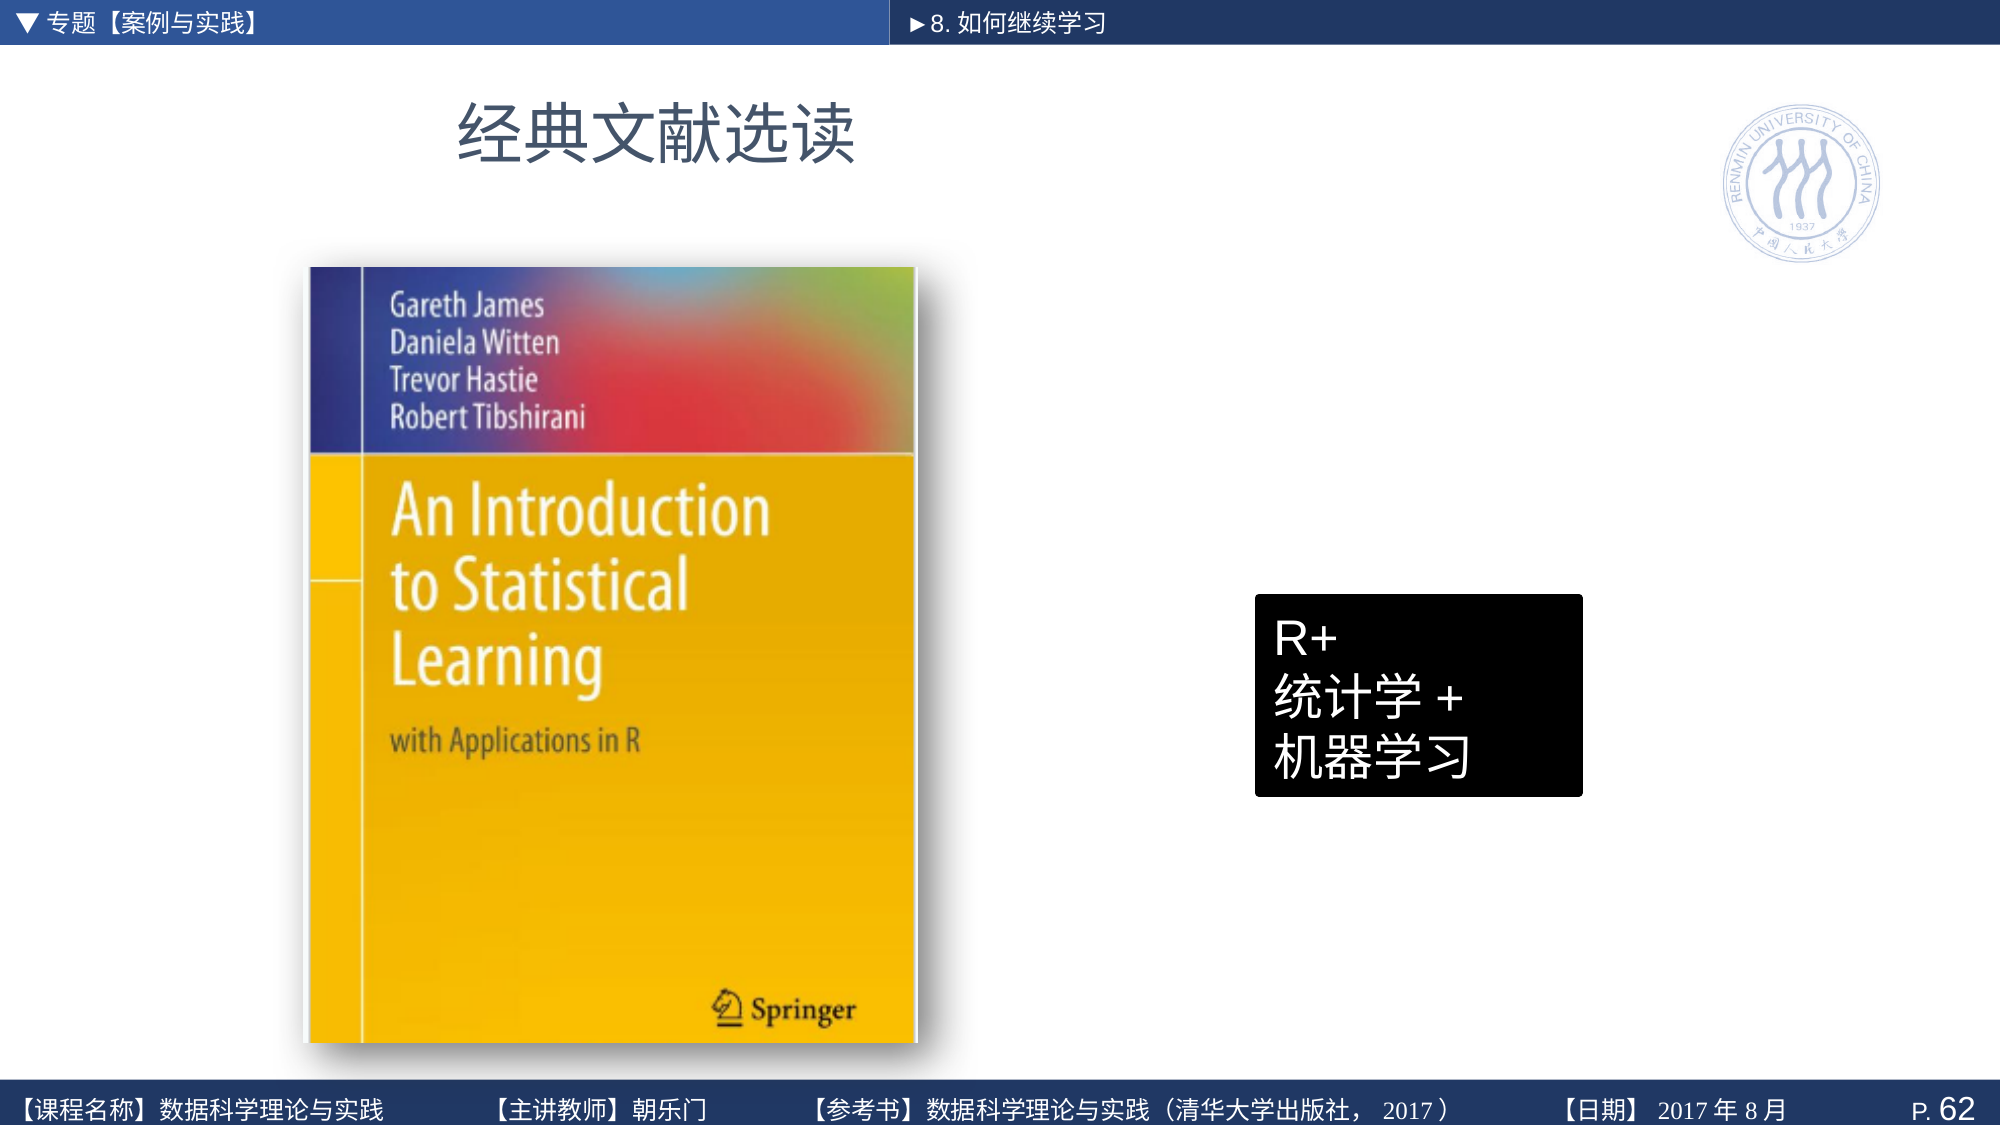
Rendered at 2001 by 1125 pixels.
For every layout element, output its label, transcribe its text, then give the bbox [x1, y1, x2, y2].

text_box R+ 统计学+ 机器学习 [1255, 594, 1583, 797]
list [303, 267, 918, 1043]
list ►8.如何继续学习 [890, 0, 1249, 43]
title 经典文献选读 [64, 64, 1249, 200]
list ▼专题【案例与实践】 [0, 0, 725, 43]
